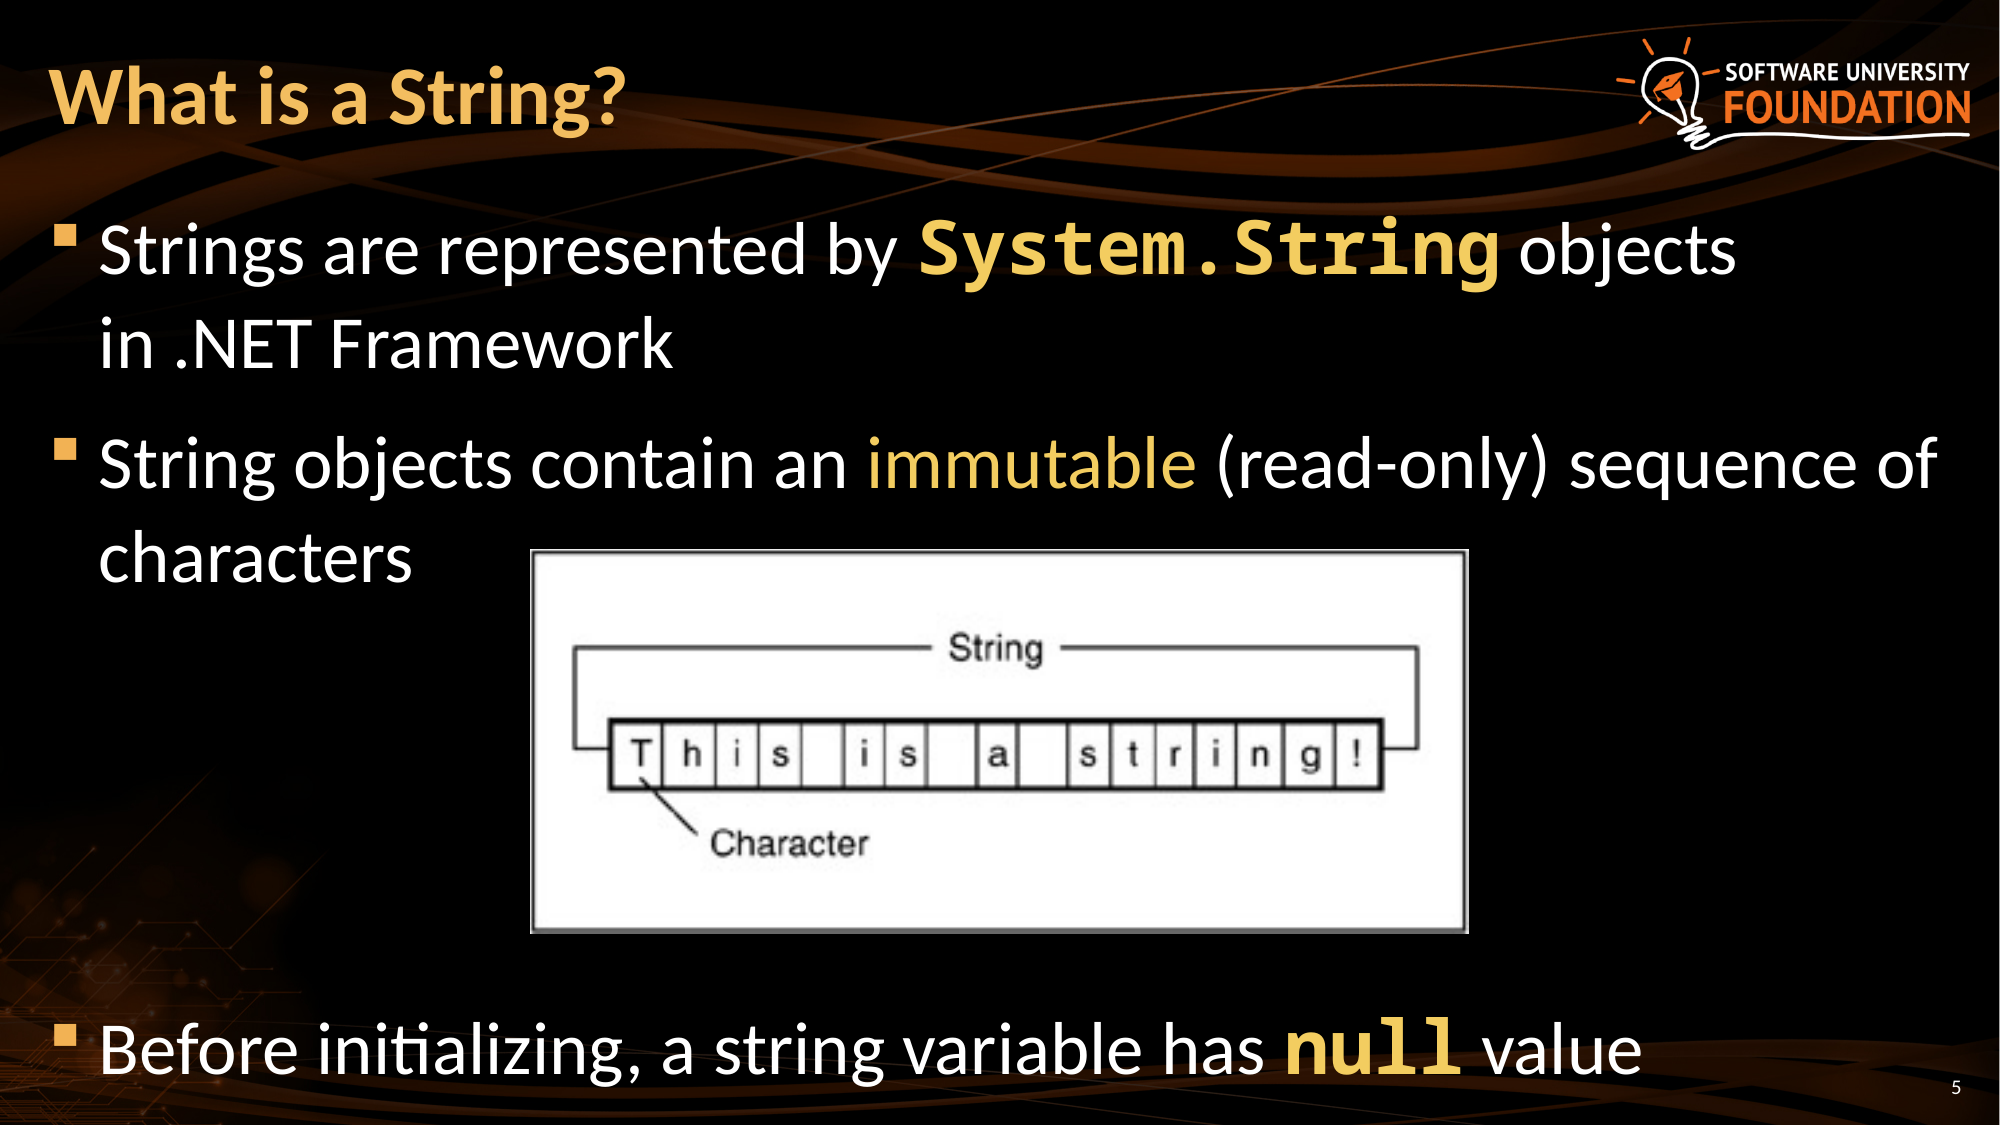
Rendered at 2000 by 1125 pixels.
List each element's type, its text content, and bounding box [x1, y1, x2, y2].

picture [0, 0, 2000, 1125]
list Strings are represented by System.String objects in .NET Framework String objects contain an immutable (read-only) sequence of characters Before initializing, a string variable has null value [31, 188, 1968, 1103]
title What is a String? [30, 6, 1602, 189]
